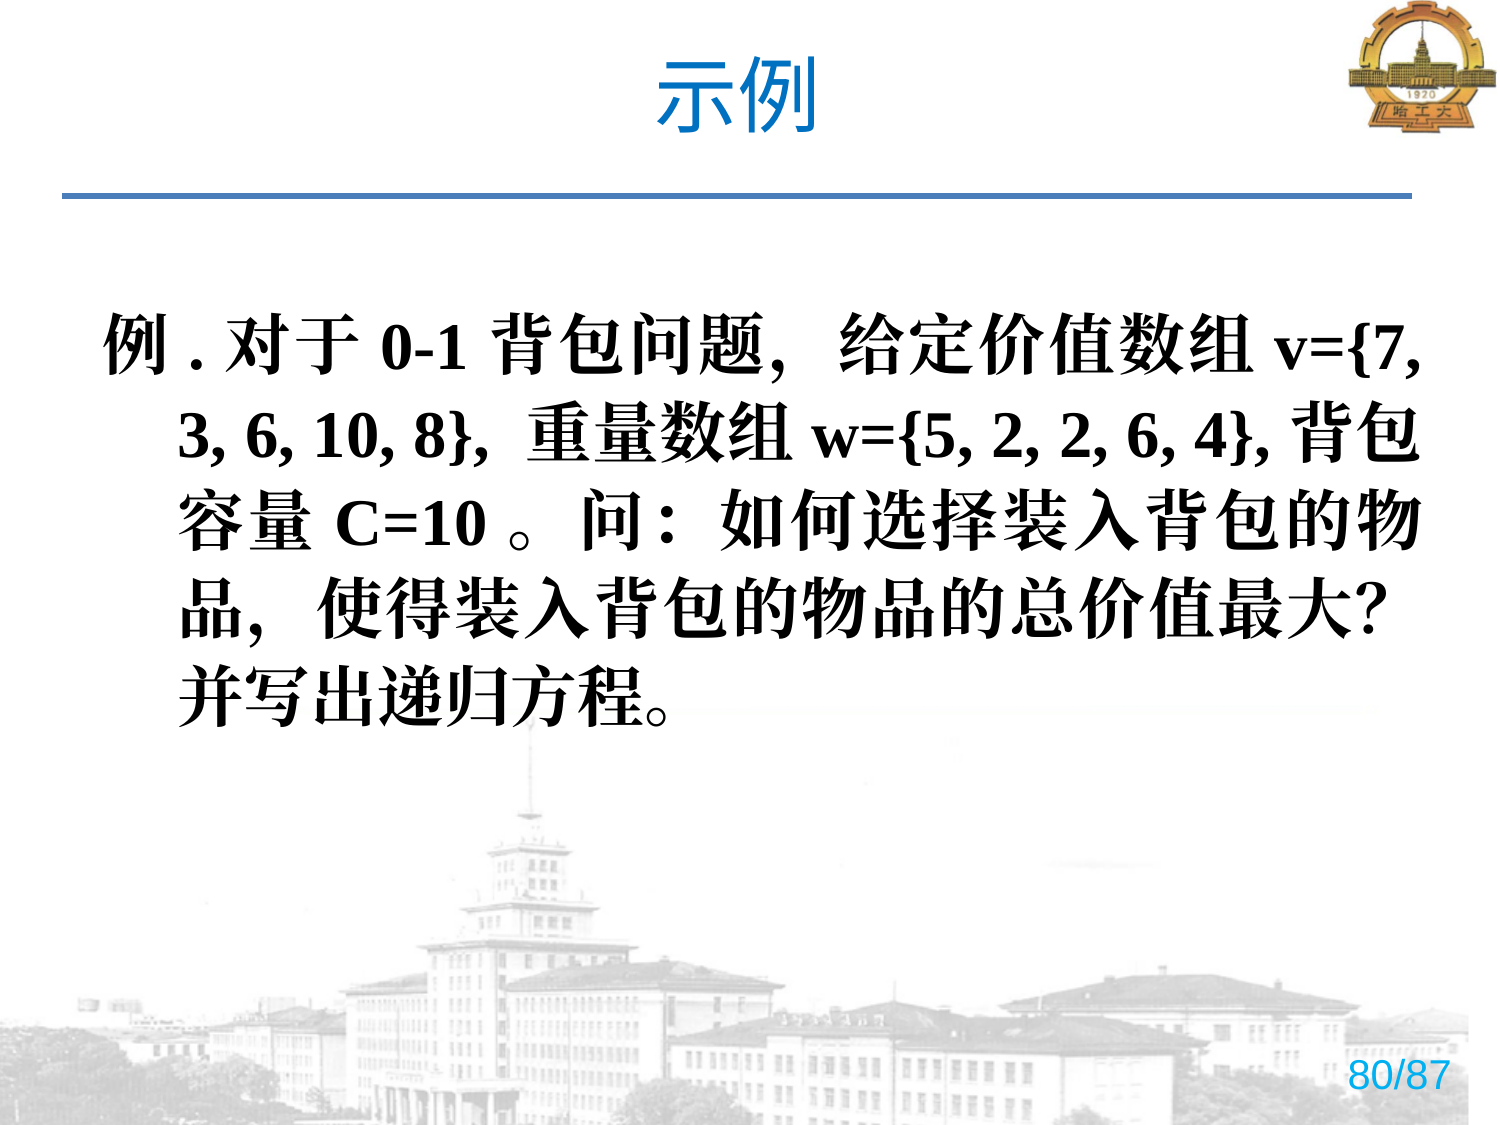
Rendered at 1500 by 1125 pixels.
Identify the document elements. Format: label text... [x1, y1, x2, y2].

picture [1340, 0, 1500, 138]
picture [0, 529, 1500, 1125]
title 示例 [62, 7, 1413, 178]
text_box 例.对于0-1背包问题，给定价值数组v={7, 3, 6, 10, 8}, 重量数组w={5, 2, 2, 6, 4},背包容量C=10。问：如何选择装入背包的物品，使得装入背包的物品的总价值最大？并写出递归方程。 [87, 287, 1438, 742]
